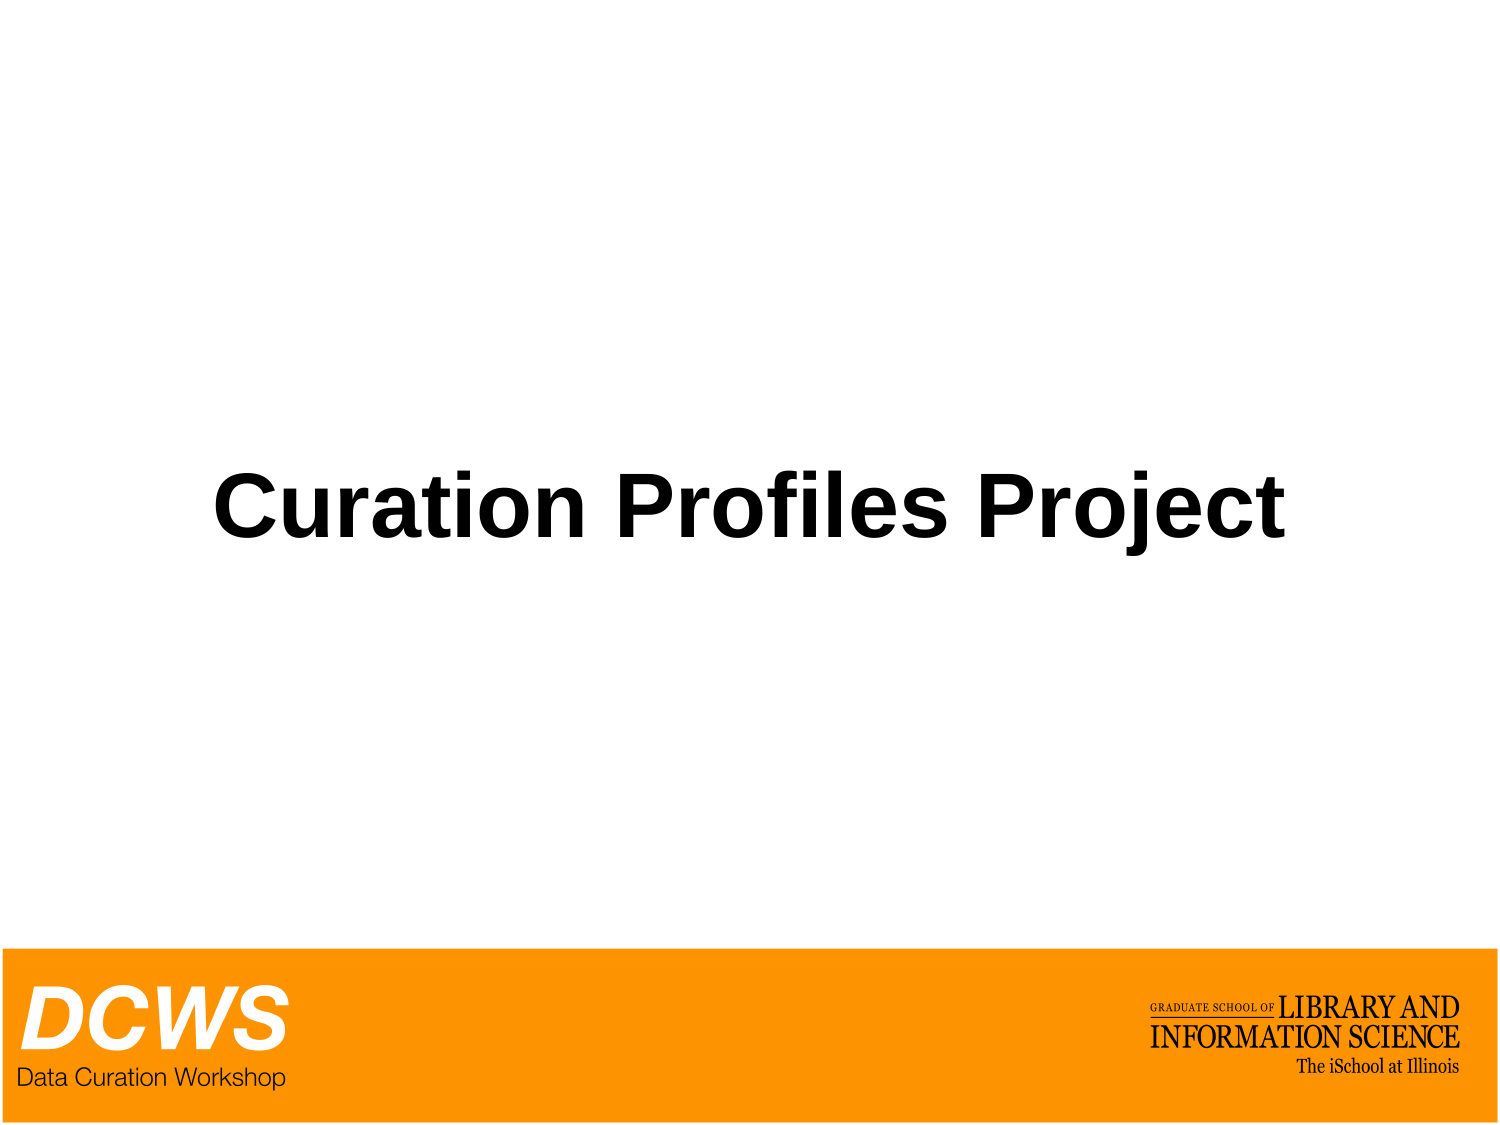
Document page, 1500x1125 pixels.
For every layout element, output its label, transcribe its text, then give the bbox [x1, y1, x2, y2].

picture [0, 944, 1500, 1125]
title Curation Profiles Project [112, 379, 1388, 621]
